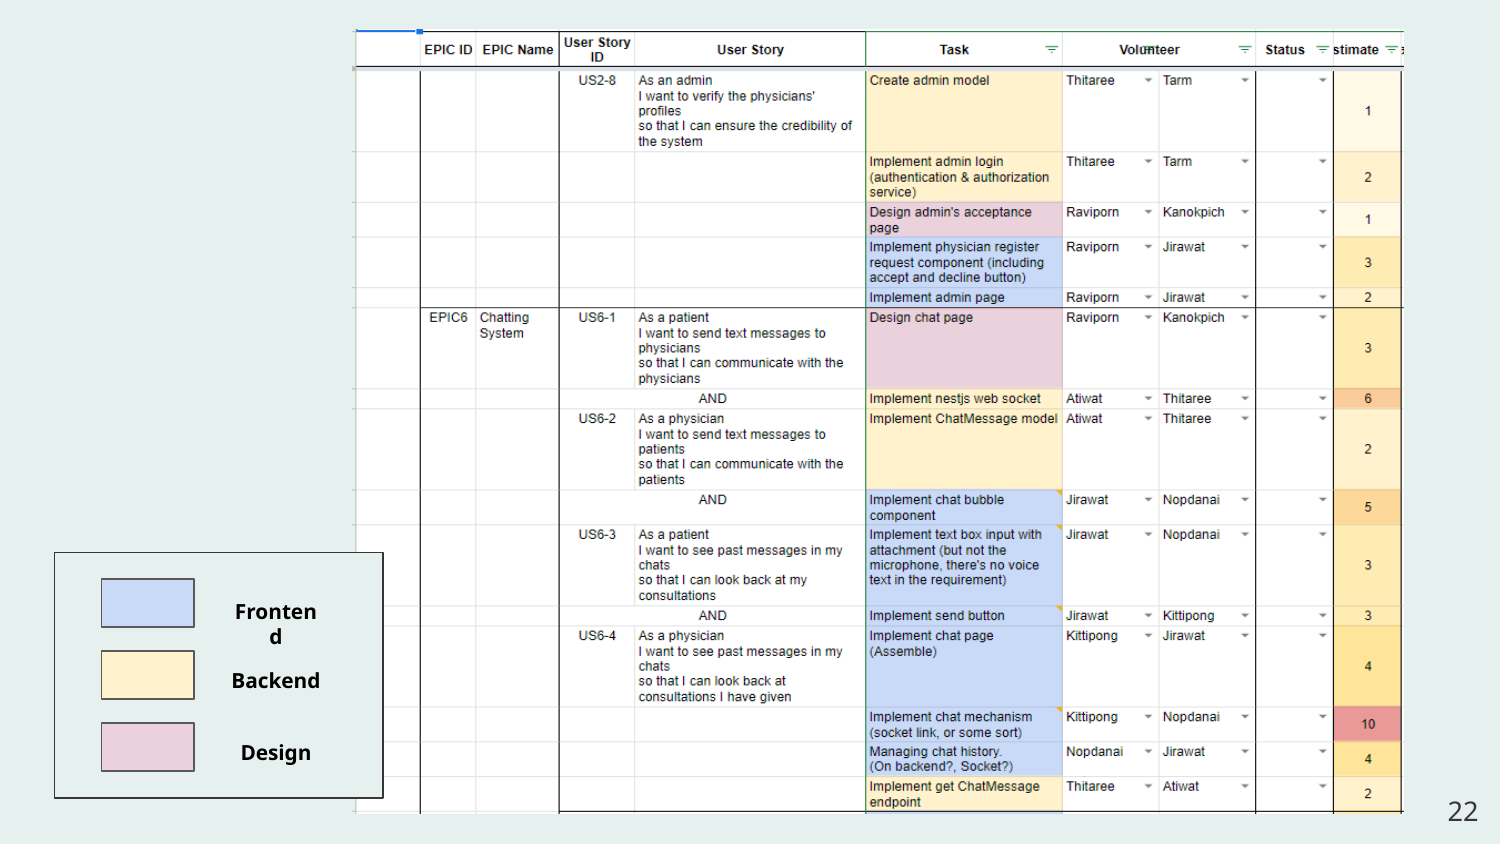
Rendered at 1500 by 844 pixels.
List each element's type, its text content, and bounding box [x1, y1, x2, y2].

slide_number ‹#› [1403, 779, 1494, 844]
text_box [54, 552, 384, 799]
picture [352, 29, 1404, 815]
